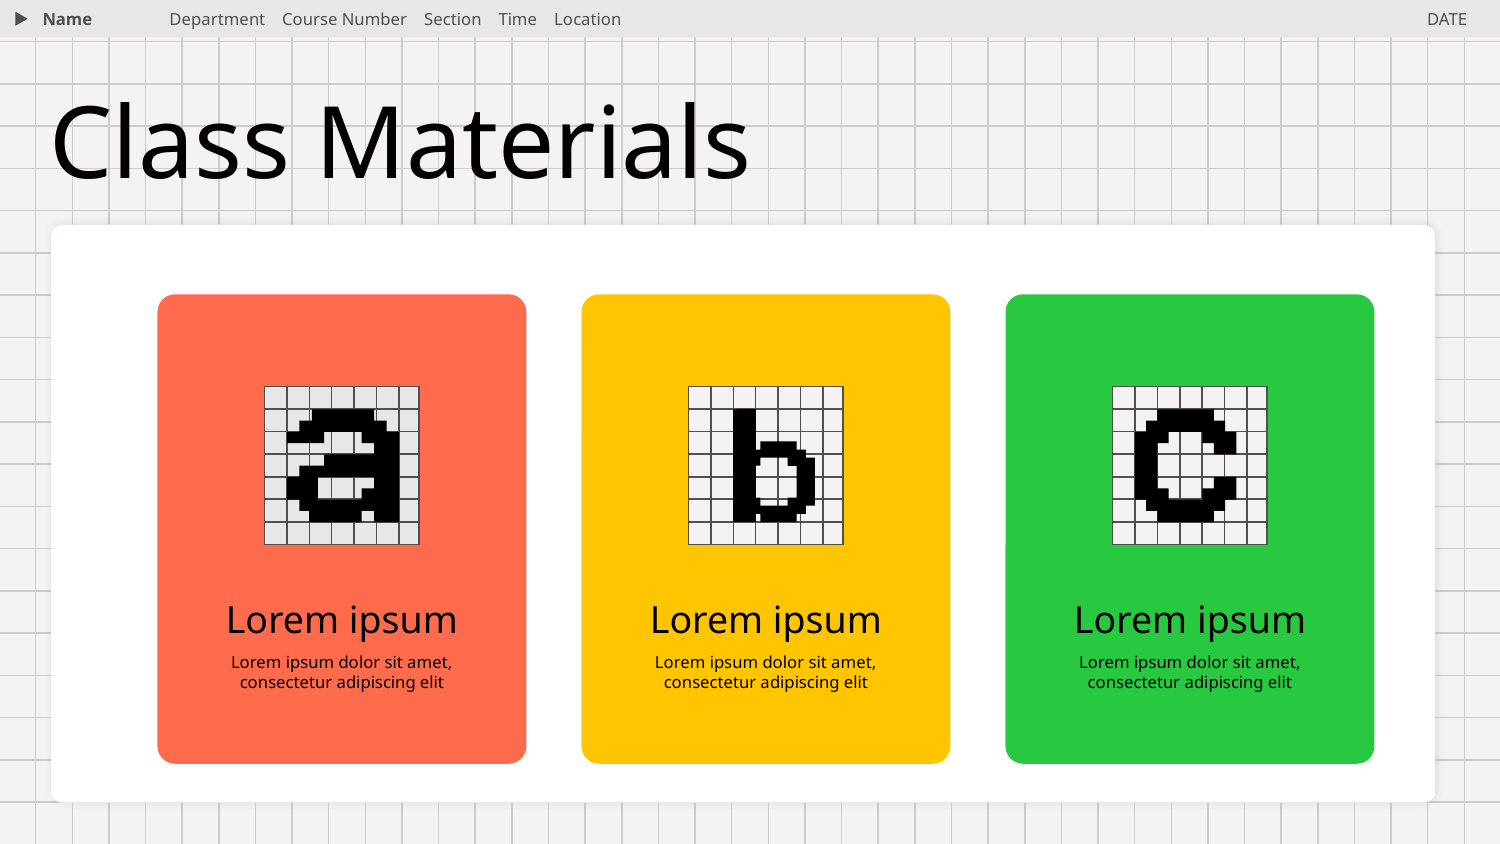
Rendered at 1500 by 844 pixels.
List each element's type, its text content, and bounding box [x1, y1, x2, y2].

text_box Lorem ipsum dolor sit amet, consectetur adipiscing elit [183, 637, 501, 708]
text_box Lorem ipsum [157, 580, 527, 656]
text_box Lorem ipsum [581, 580, 951, 656]
title Class Materials [34, 76, 858, 248]
text_box [157, 499, 527, 580]
list DATE [1231, 0, 1482, 499]
list Department Course Number Section Time Location [154, 248, 780, 499]
text_box [51, 224, 1436, 803]
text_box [1112, 386, 1268, 546]
list Department Course Number Section Time Location [154, 0, 780, 76]
text_box [581, 294, 951, 580]
text_box [1005, 294, 1375, 580]
text_box [157, 656, 527, 764]
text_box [688, 386, 844, 546]
text_box [1005, 656, 1375, 764]
text_box Lorem ipsum [1005, 580, 1375, 656]
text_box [264, 386, 420, 546]
list Name [27, 0, 154, 499]
text_box Lorem ipsum dolor sit amet, consectetur adipiscing elit [607, 637, 925, 708]
text_box [581, 656, 951, 764]
text_box Lorem ipsum dolor sit amet, consectetur adipiscing elit [1031, 637, 1349, 708]
